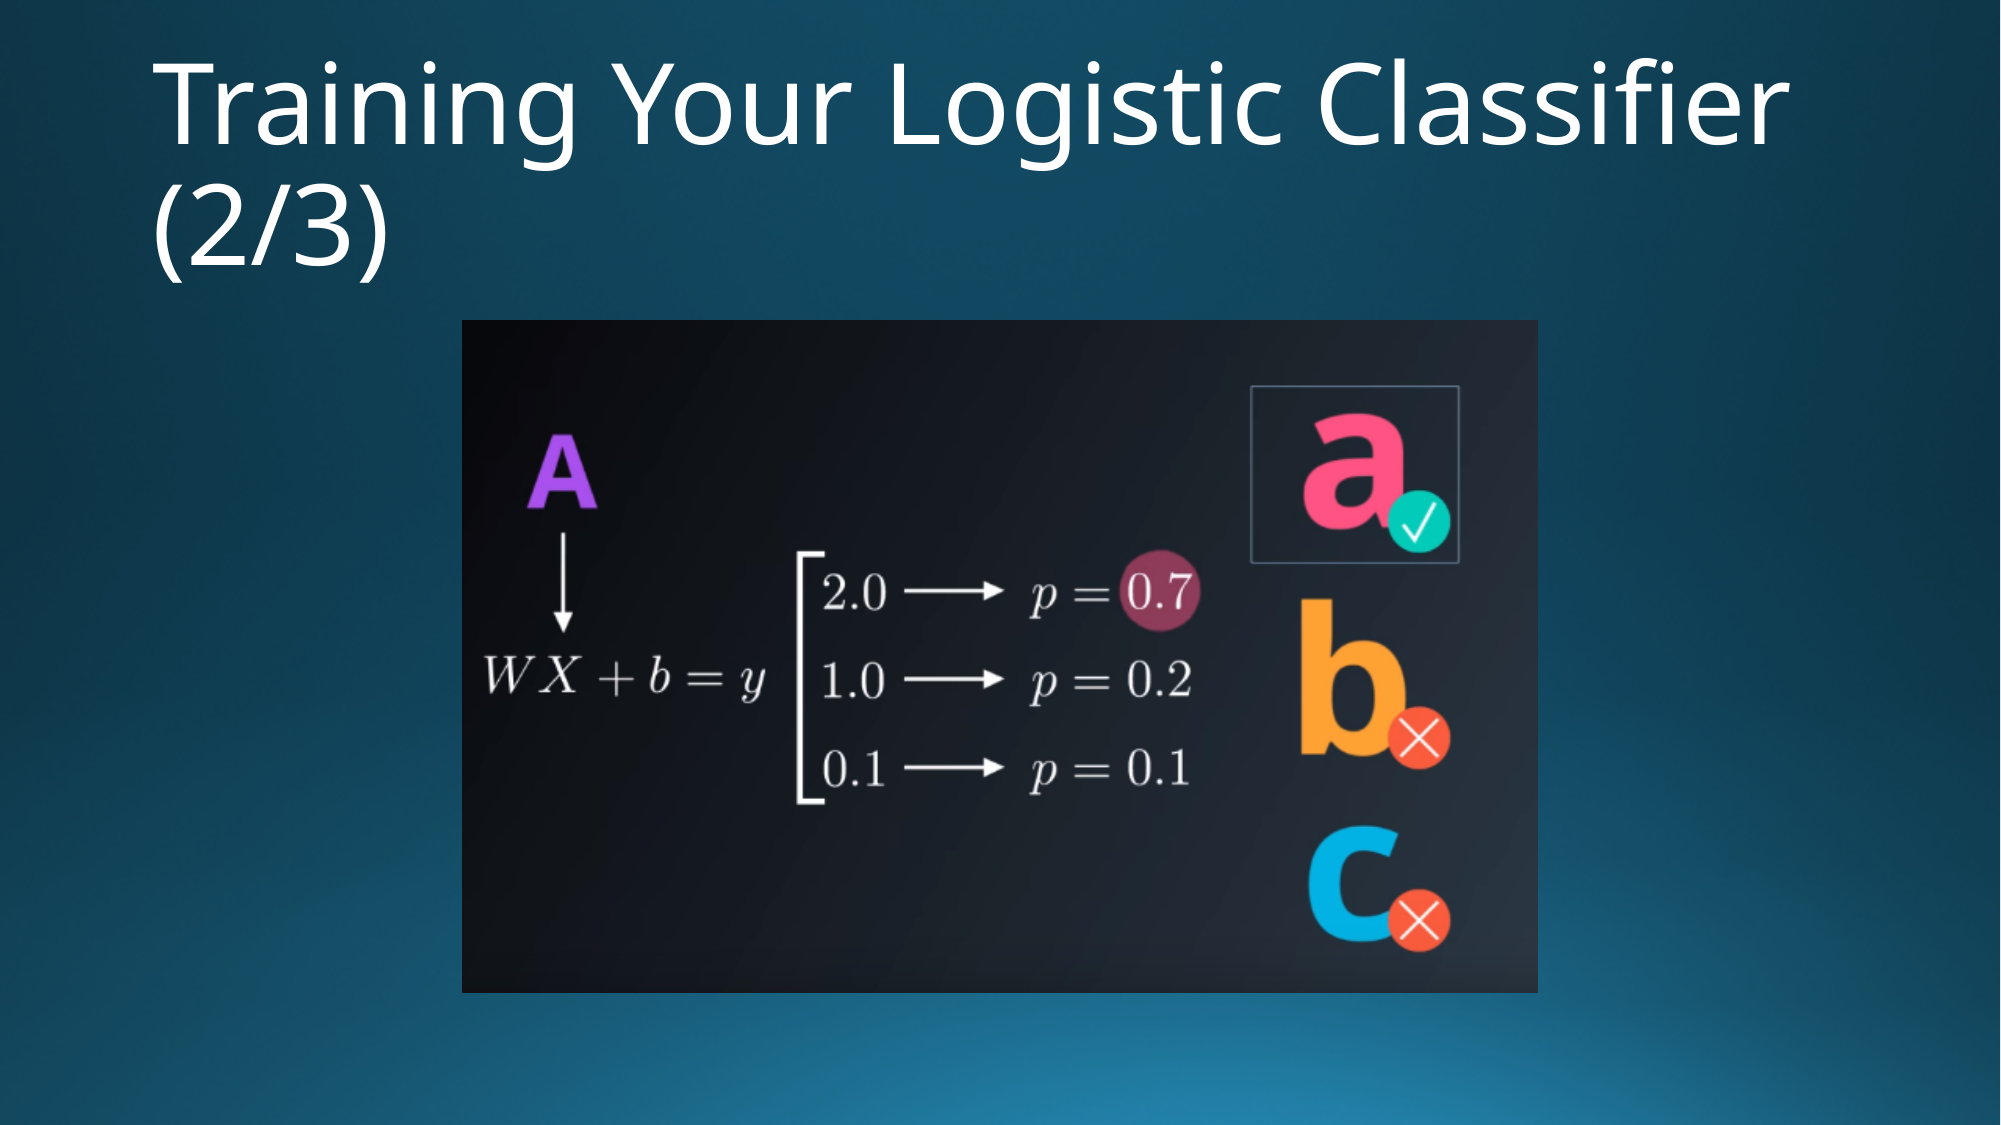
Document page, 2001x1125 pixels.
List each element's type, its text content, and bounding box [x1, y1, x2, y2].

picture [0, 0, 2001, 1125]
title Training Your Logistic Classifier (2/3) [137, 59, 1863, 278]
